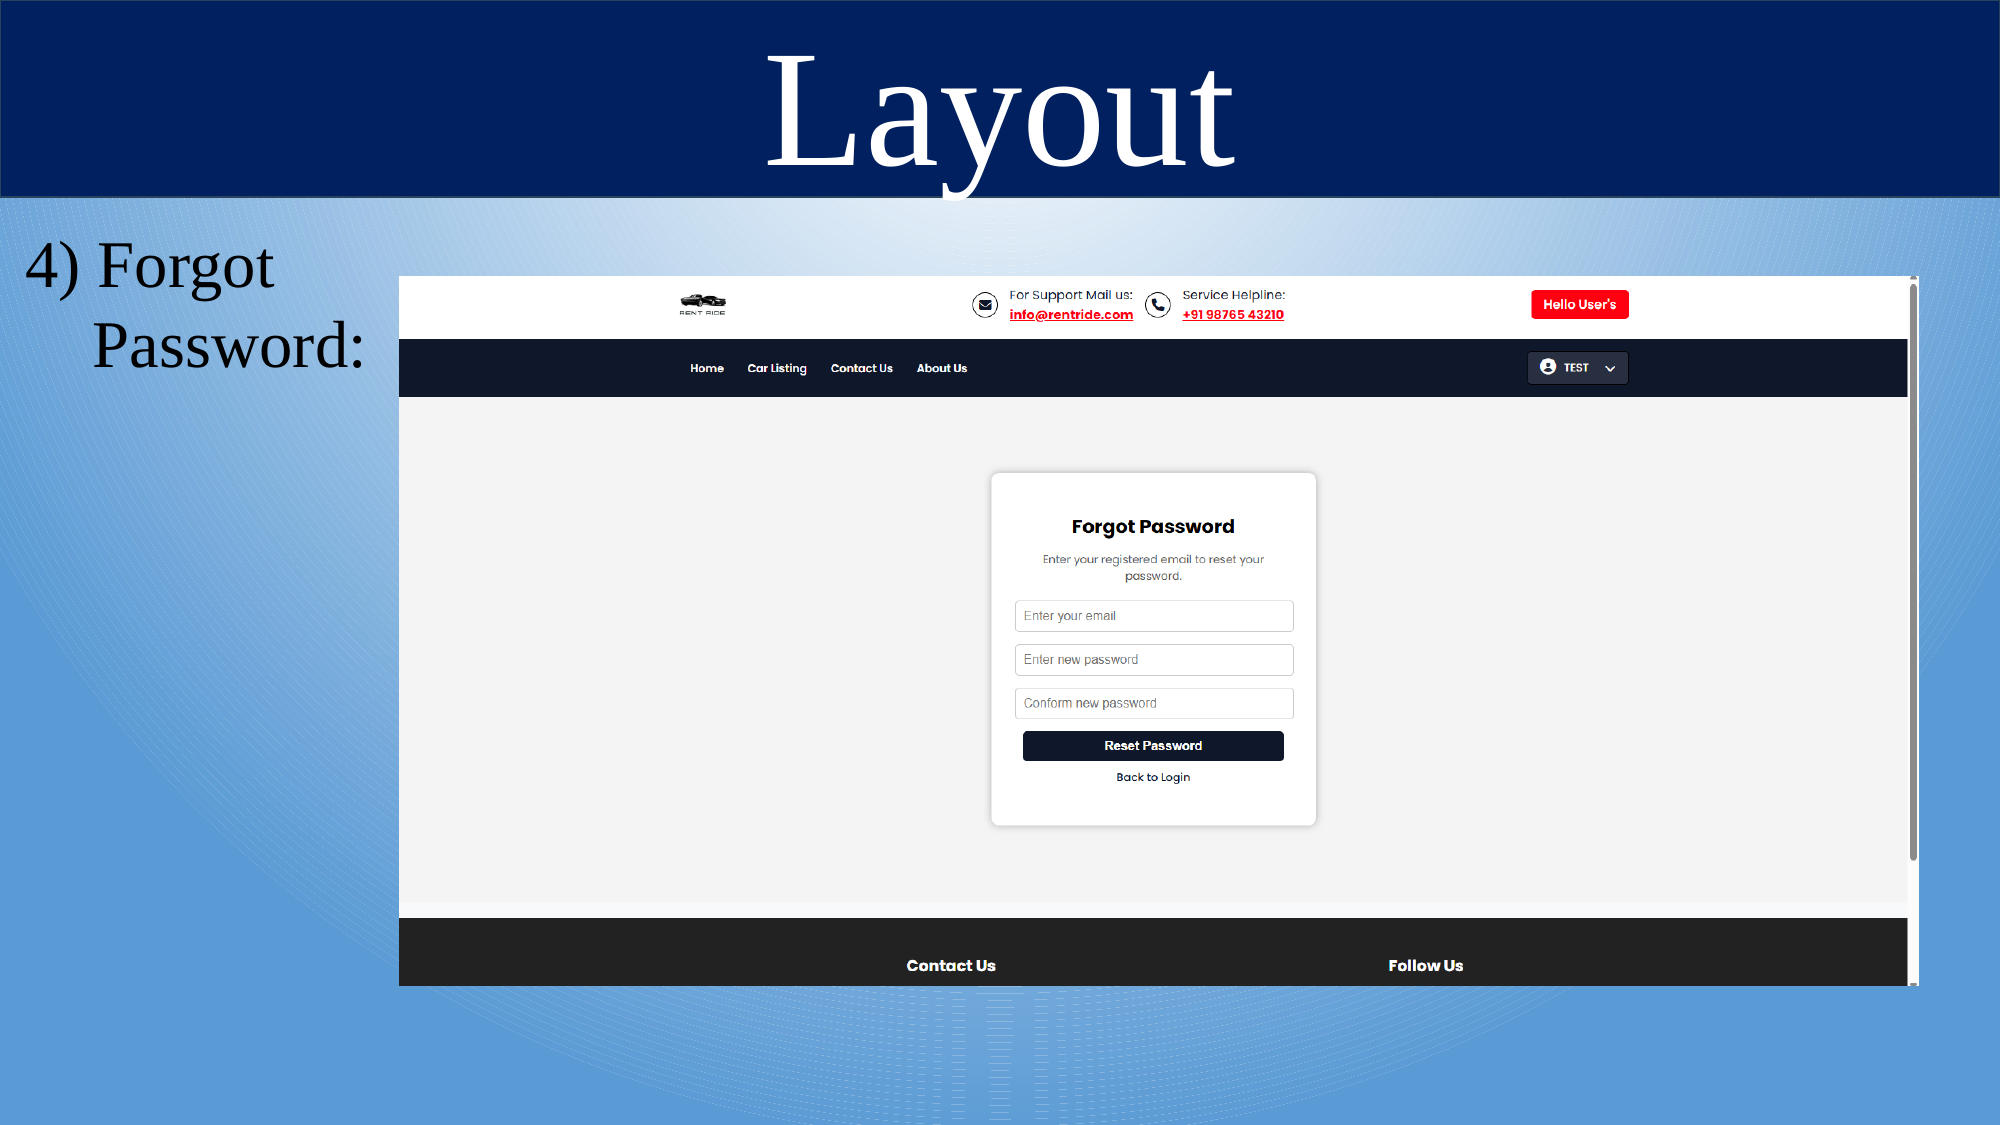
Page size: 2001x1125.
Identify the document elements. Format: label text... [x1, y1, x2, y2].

text_box Layout [0, 0, 2000, 198]
picture [399, 276, 1919, 986]
text_box 4) Forgot Password: [10, 213, 1856, 388]
